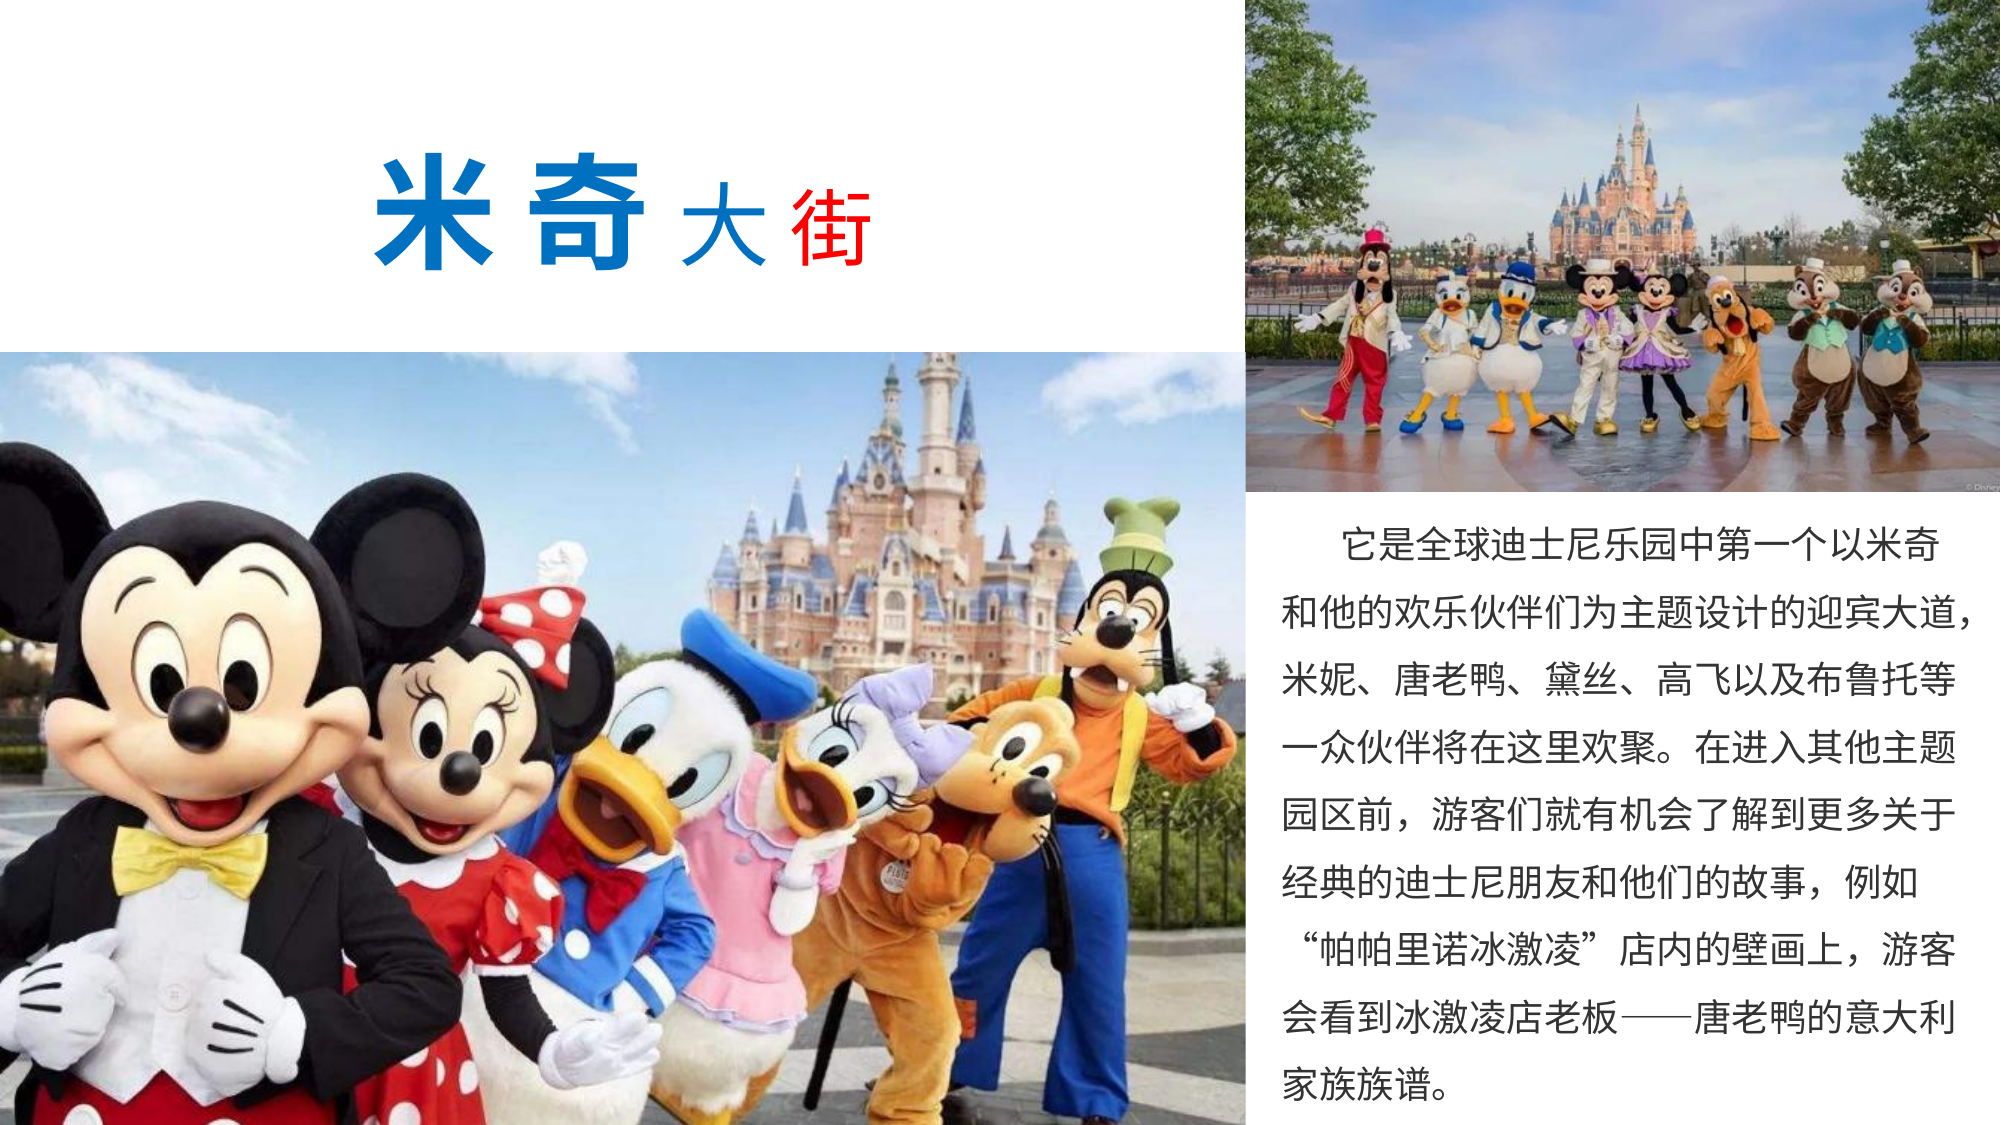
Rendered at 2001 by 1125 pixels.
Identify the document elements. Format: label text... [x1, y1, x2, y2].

picture [0, 0, 2000, 1125]
text_box 它是全球迪士尼乐园中第一个以米奇和他的欢乐伙伴们为主题设计的迎宾大道，米妮、唐老鸭、黛丝、高飞以及布鲁托等一众伙伴将在这里欢聚。在进入其他主题园区前，游客们就有机会了解到更多关于经典的迪士尼朋友和他们的故事，例如“帕帕里诺冰激凌”店内的壁画上，游客会看到冰激凌店老板——唐老鸭的意大利家族族谱。 [1266, 492, 1979, 1114]
text_box 米 奇 大 街 [356, 127, 889, 293]
